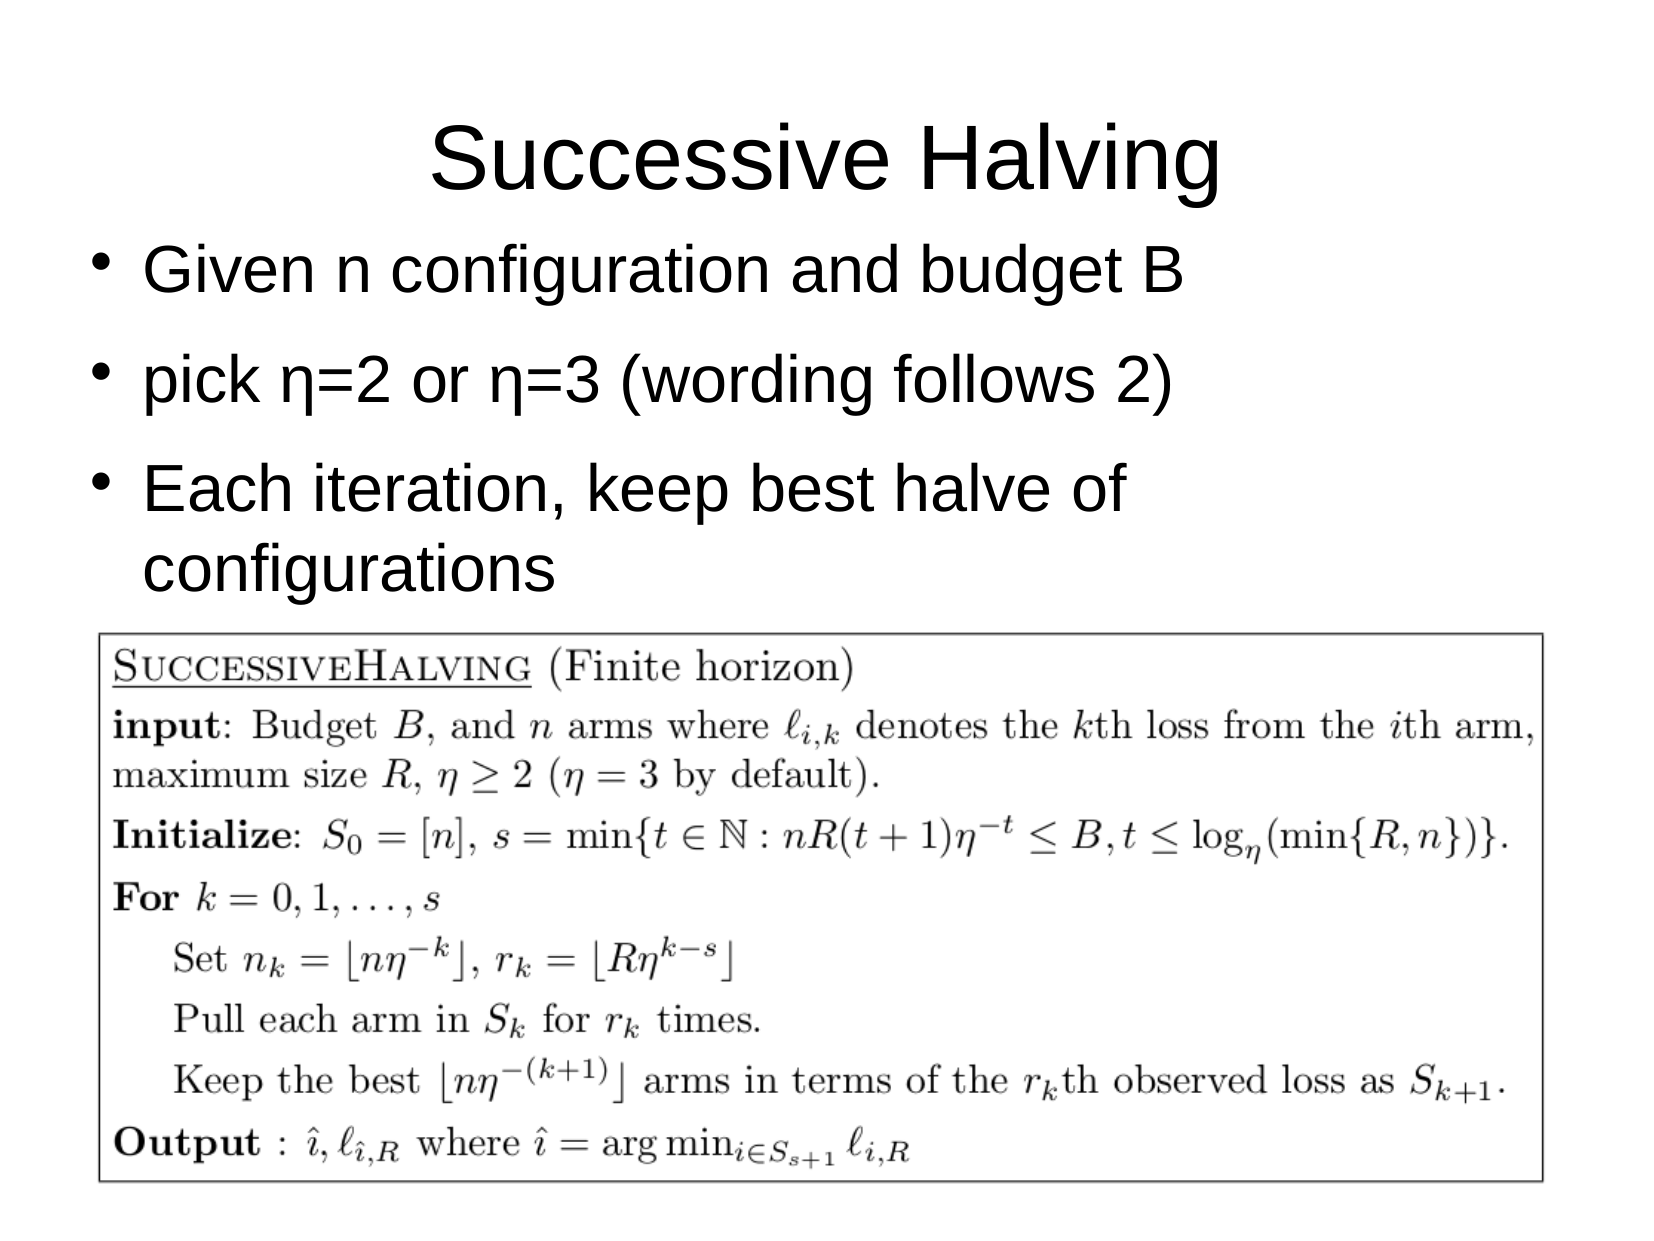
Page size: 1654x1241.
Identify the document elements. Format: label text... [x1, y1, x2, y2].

text_box Successive Halving [82, 49, 1571, 257]
picture [89, 624, 1560, 1185]
text_box Given n configuration and budget B pick η=2 or η=3 (wording follows 2) Each iteration, keep best halve of configurations after k=logη(n)+1 left with single configuration. [71, 225, 1560, 945]
